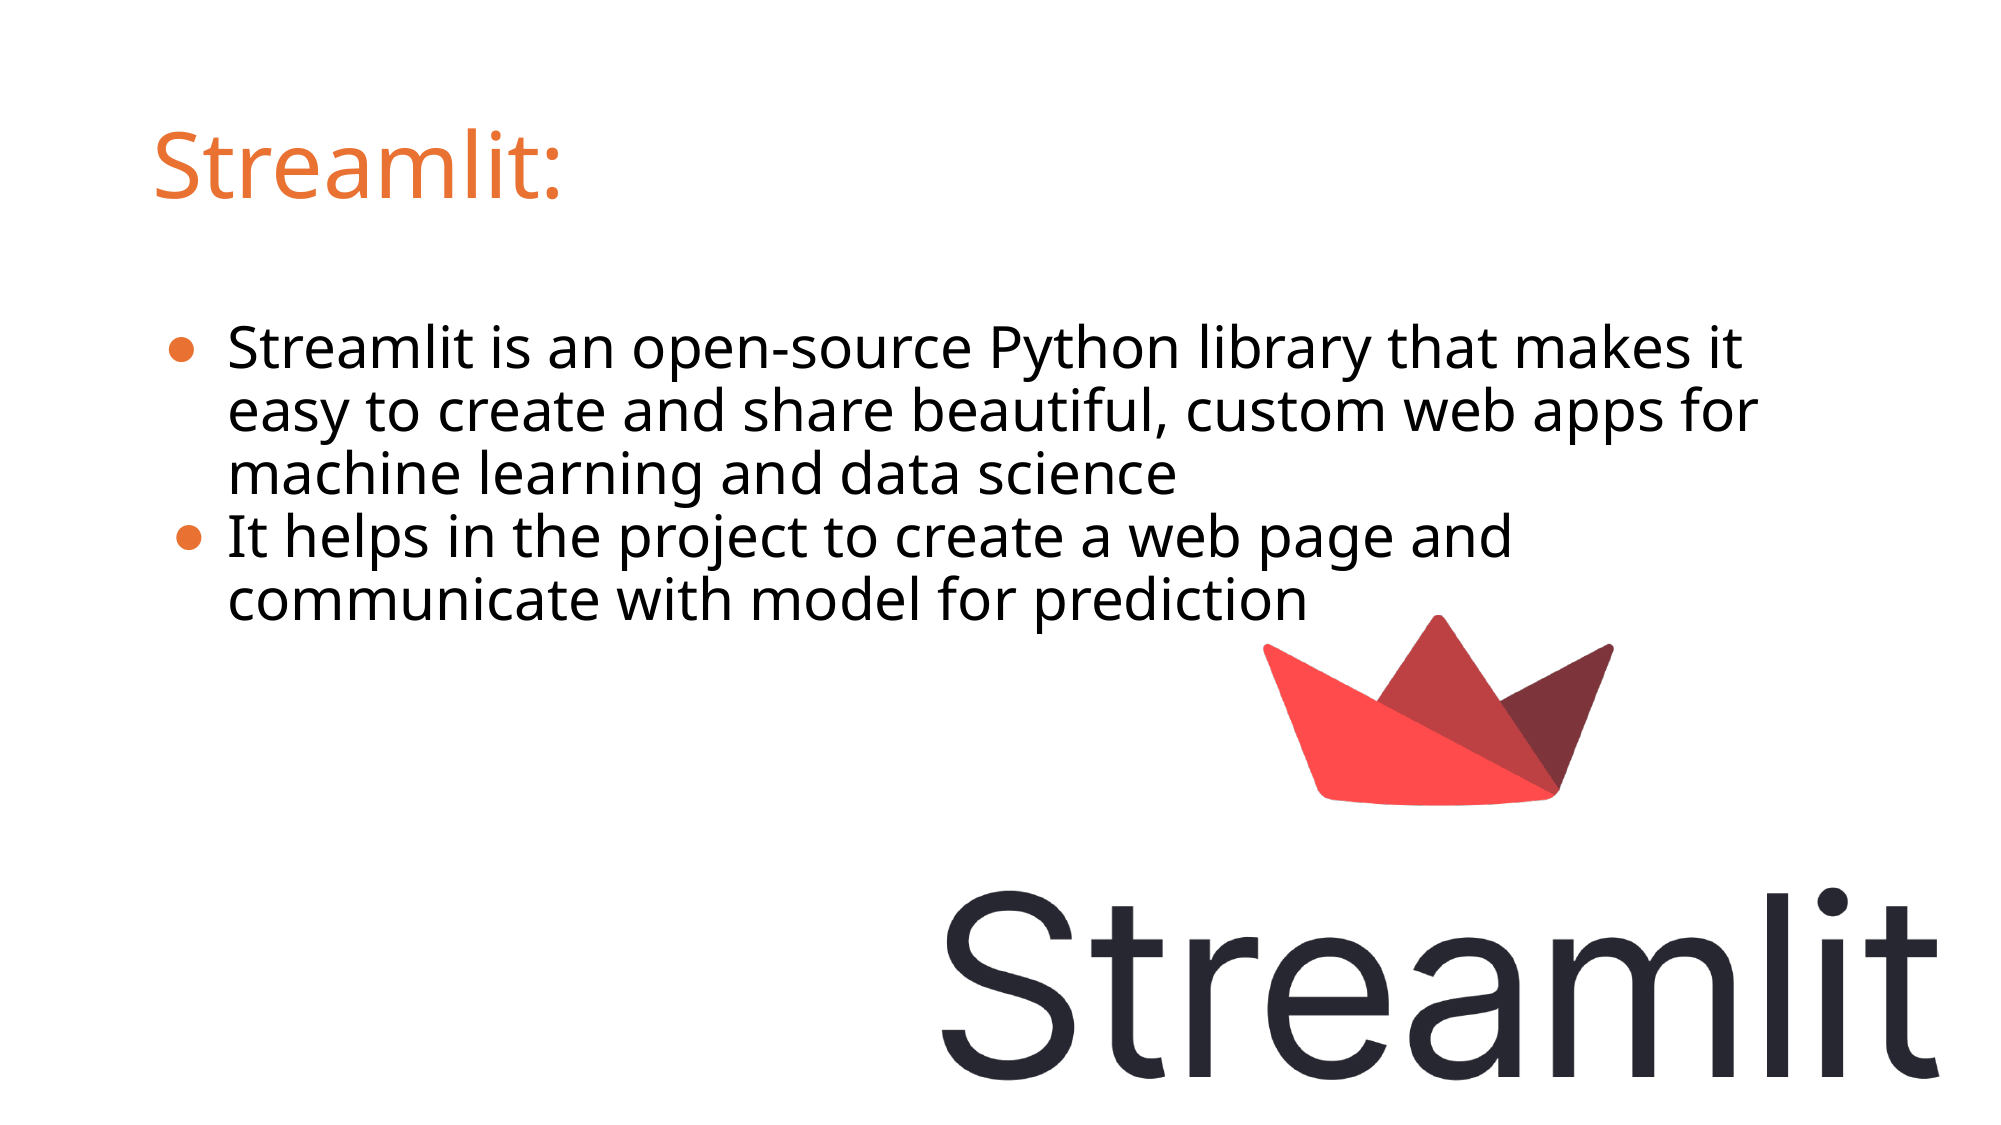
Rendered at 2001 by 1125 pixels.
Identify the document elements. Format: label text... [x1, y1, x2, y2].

list Streamlit is an open-source Python library that makes it easy to create and share beautiful, custom web apps for machine learning and data science It helps in the project to create a web page and communicate with model for prediction [137, 310, 1863, 1014]
picture [799, 473, 2000, 1125]
title Streamlit: [137, 59, 1863, 278]
